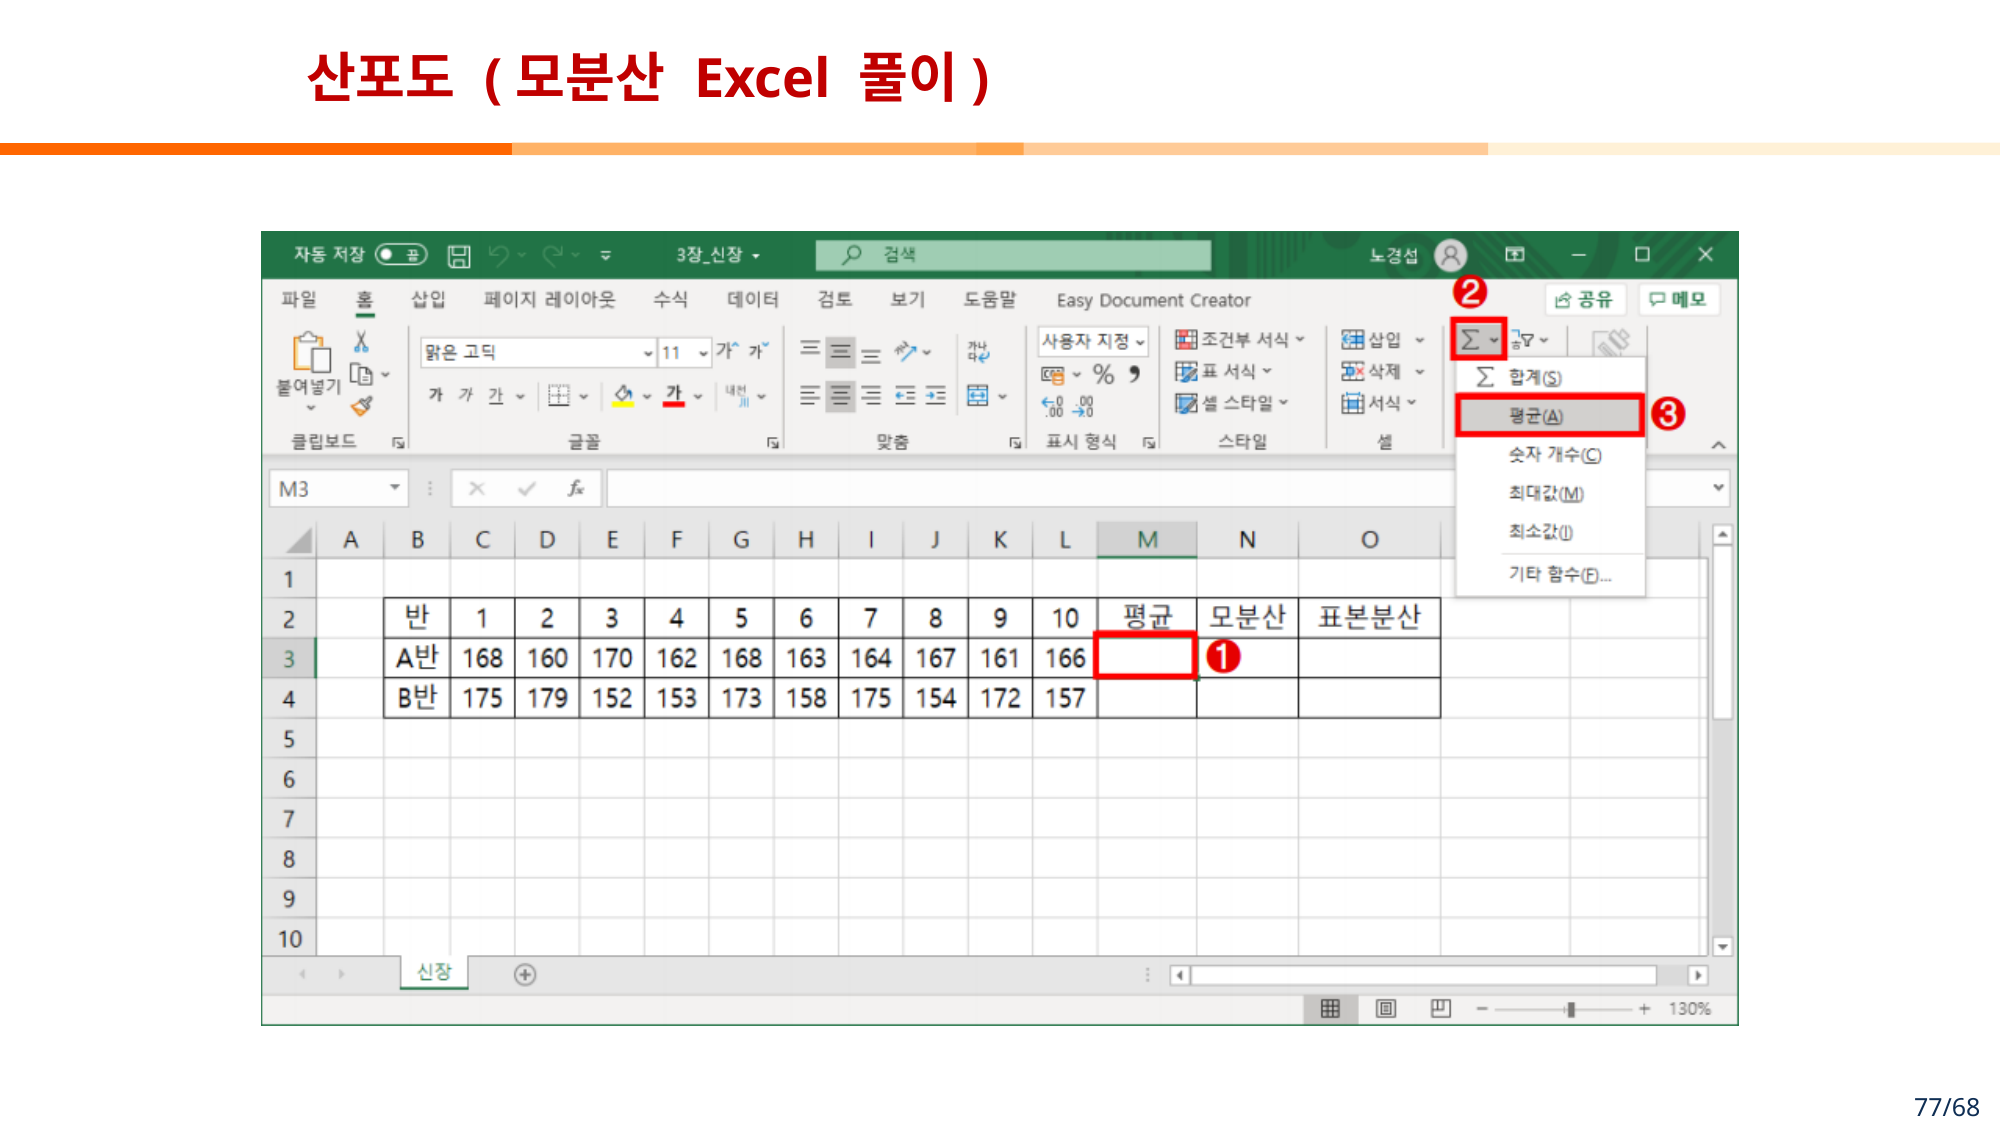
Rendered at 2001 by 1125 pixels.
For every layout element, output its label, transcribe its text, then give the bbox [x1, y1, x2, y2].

title 산포도 (모분산 Excel 풀이) [291, 31, 1532, 122]
picture [261, 231, 1739, 1026]
